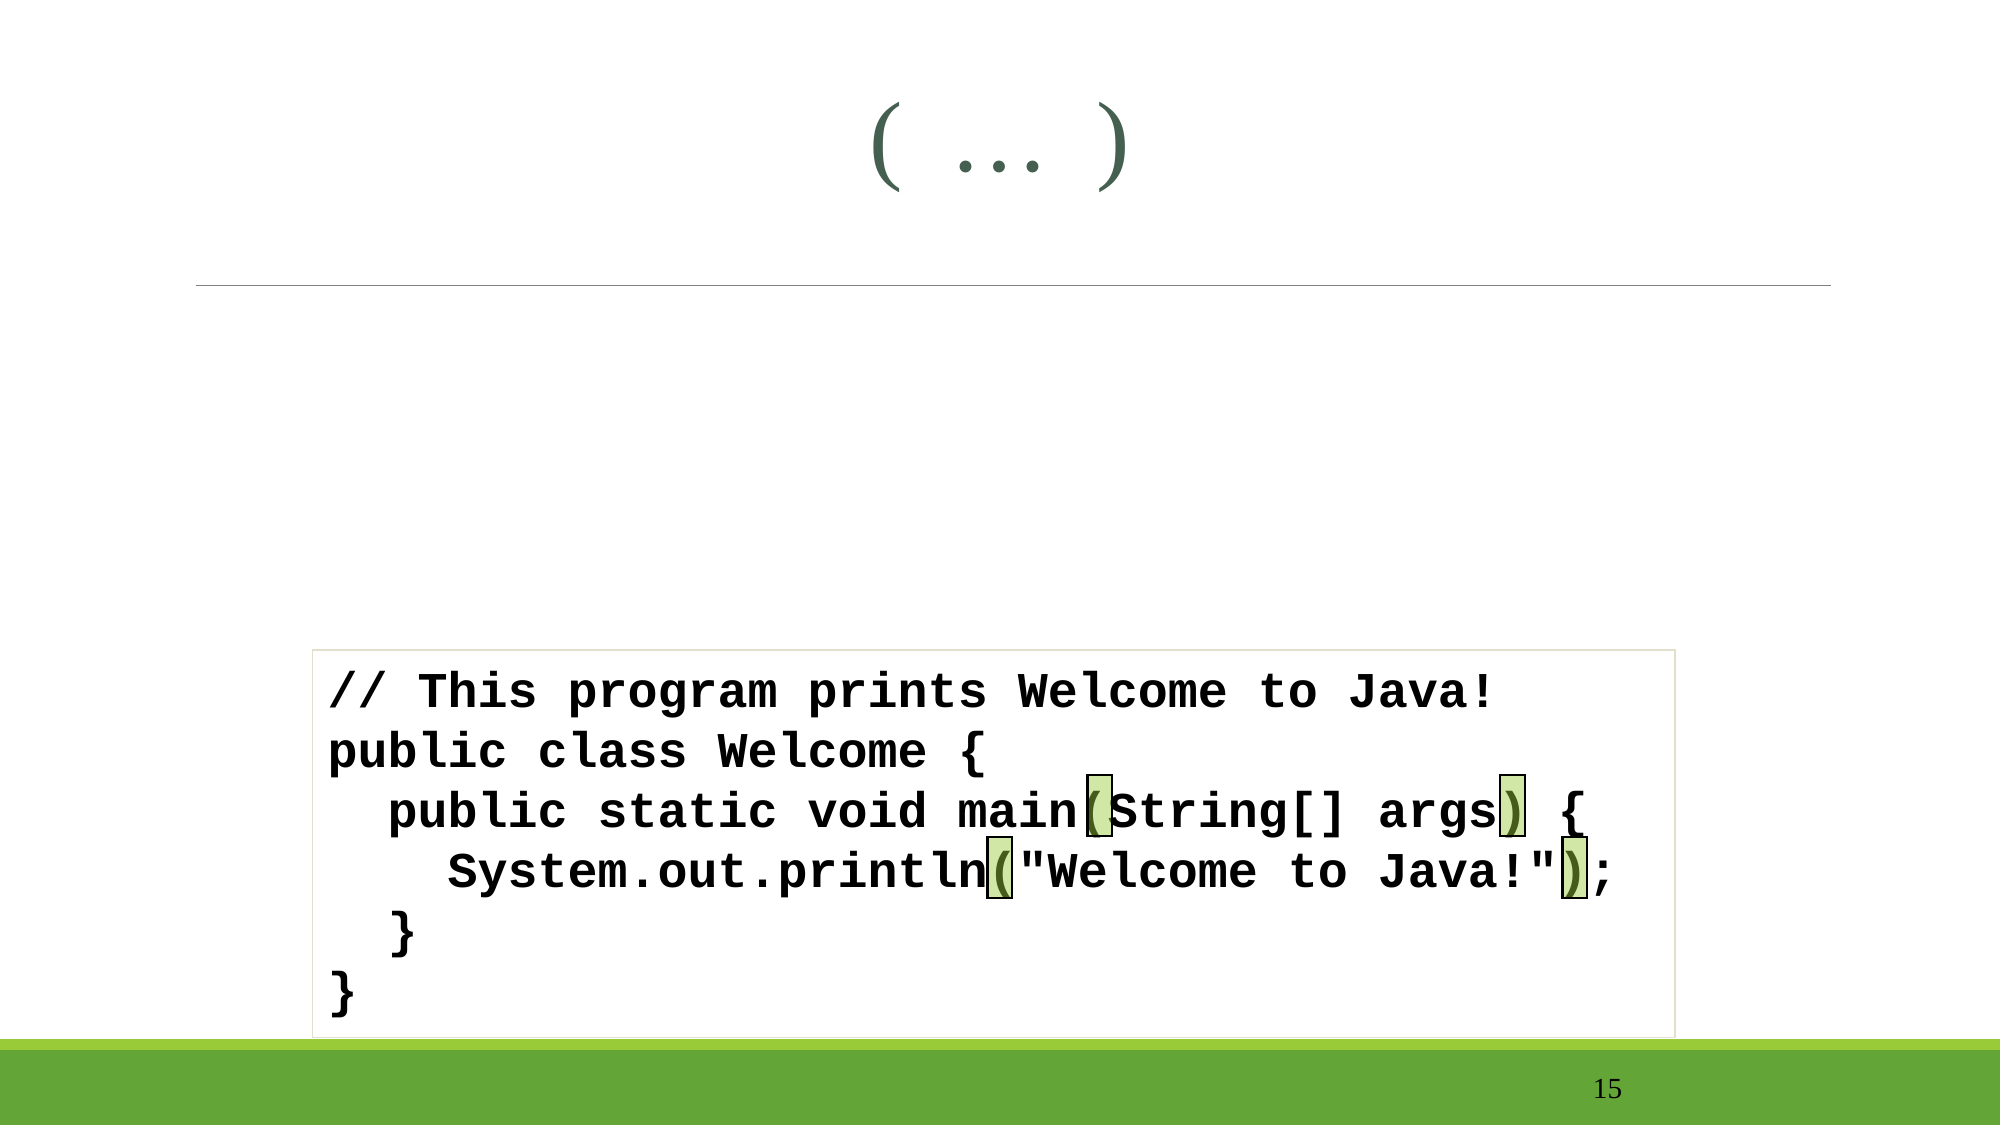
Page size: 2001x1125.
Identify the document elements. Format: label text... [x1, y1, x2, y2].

text_box [987, 837, 1013, 899]
text_box [1500, 774, 1525, 836]
text_box [1087, 774, 1113, 836]
text_box [1562, 837, 1588, 899]
text_box // This program prints Welcome to Java! public class Welcome { public static void main(String[] args) { System.out.println("Welcome to Java!"); } } [312, 649, 1675, 1038]
title ( … ) [362, 46, 1638, 235]
text_box 15 [1324, 1049, 1638, 1125]
